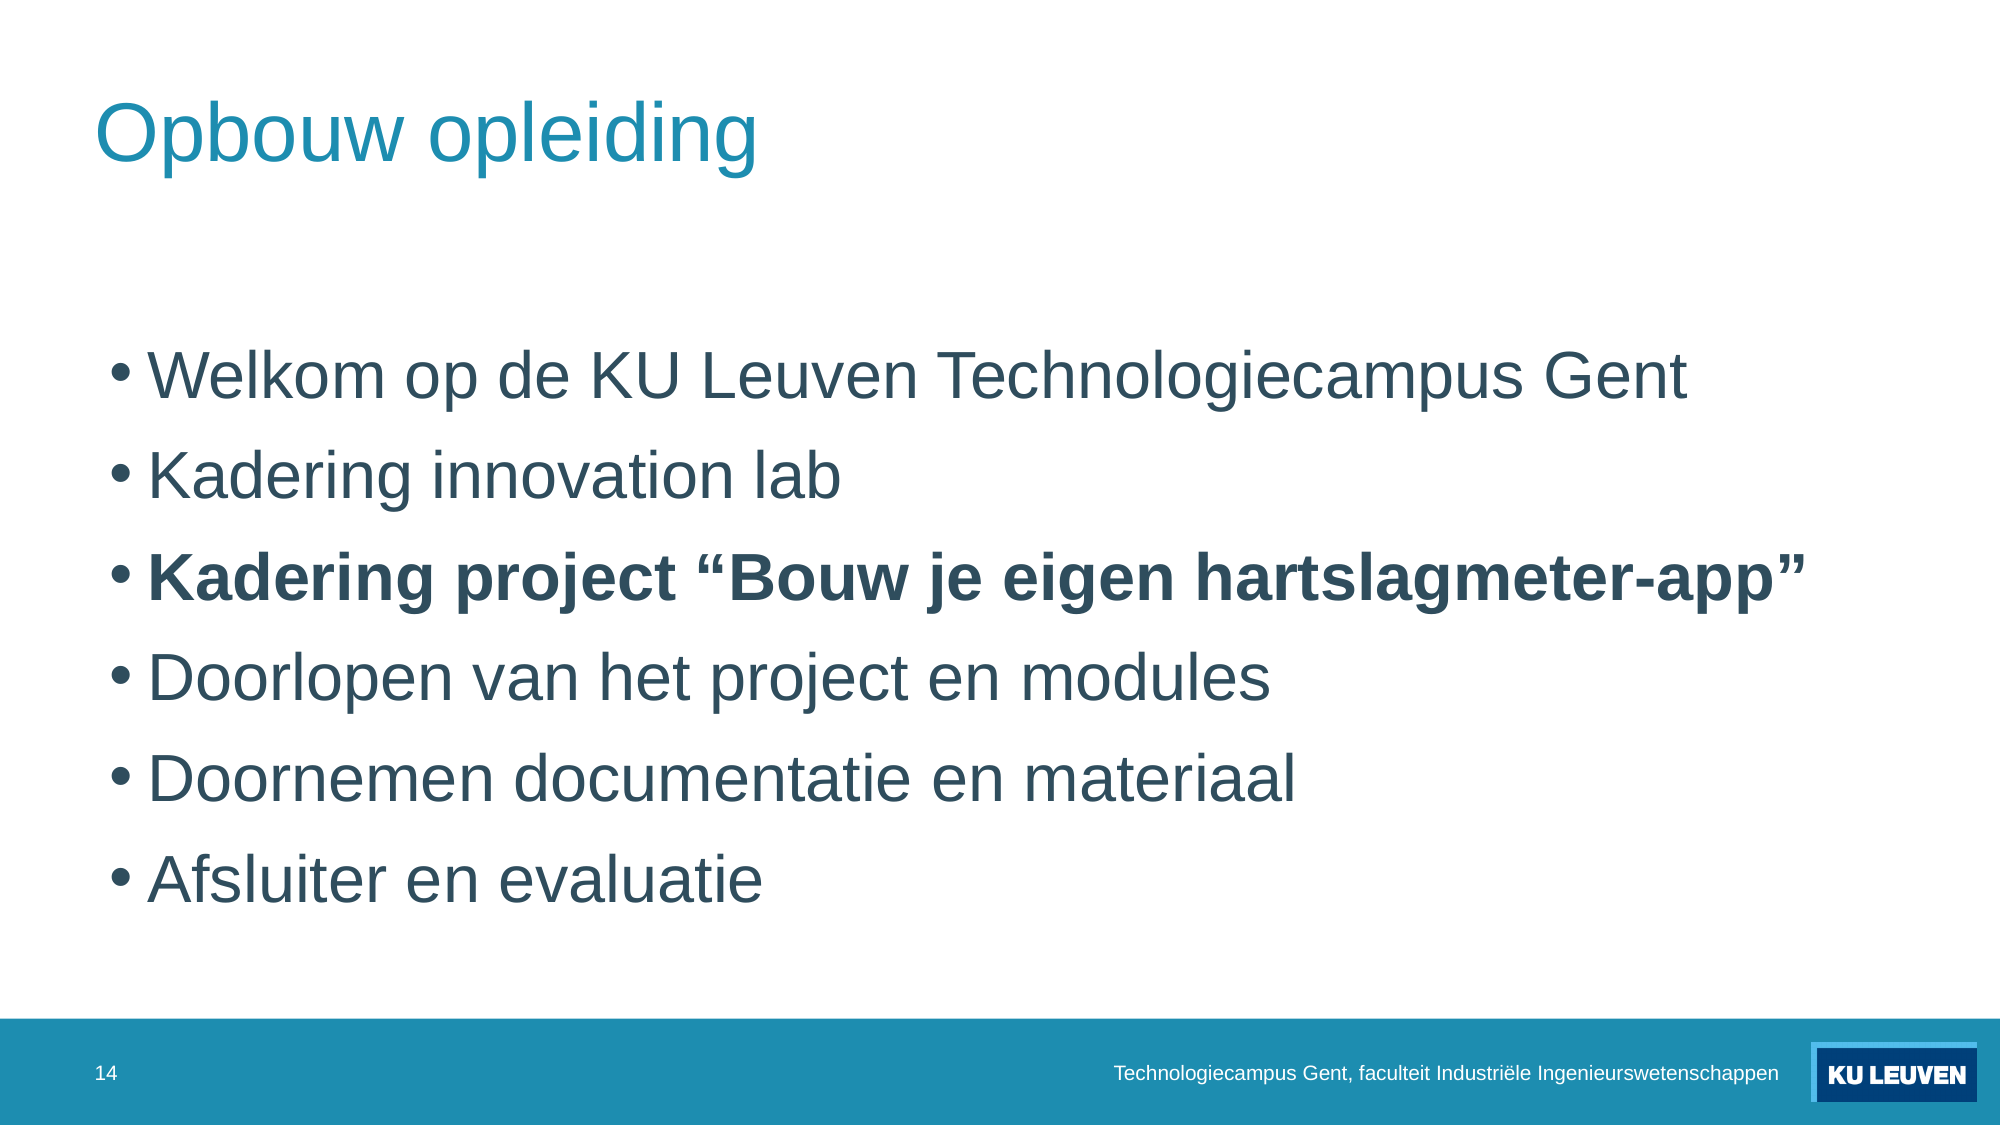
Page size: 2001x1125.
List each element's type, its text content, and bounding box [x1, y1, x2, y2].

slide_number 14 [94, 1018, 201, 1125]
footer Technologiecampus Gent, faculteit Industriële Ingenieurswetenschappen [989, 1018, 1809, 1125]
picture [1811, 1042, 1977, 1102]
list Welkom op de KU Leuven Technologiecampus Gent Kadering innovation lab Kadering project “Bouw je eigen hartslagmeter-app” Doorlopen van het project en modules Doornemen documentatie en materiaal Afsluiter en evaluatie [94, 223, 1906, 956]
title Opbouw opleiding [94, 33, 1906, 223]
